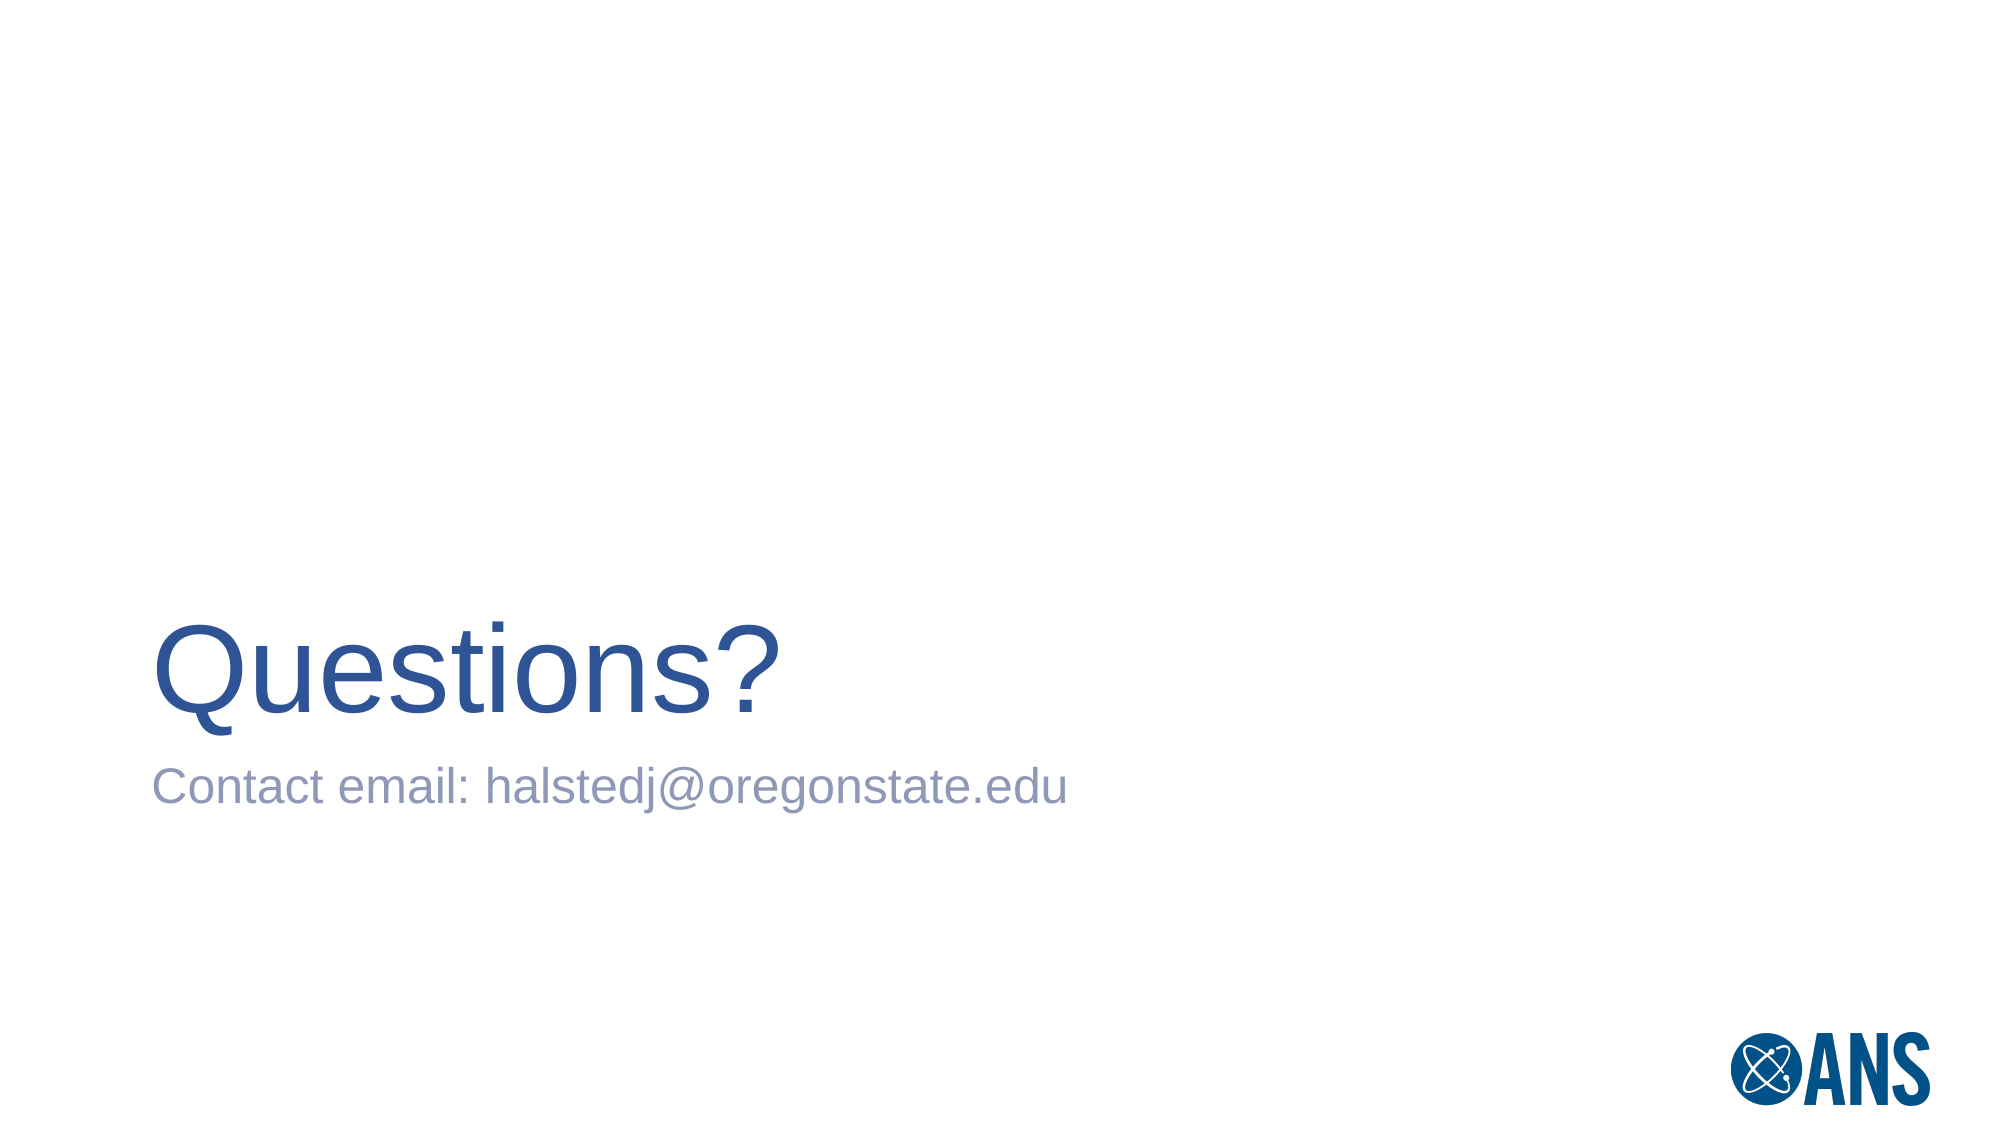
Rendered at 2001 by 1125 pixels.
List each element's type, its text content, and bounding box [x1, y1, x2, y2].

list Contact email: halstedj@oregonstate.edu [136, 752, 1862, 999]
picture [1731, 1032, 1930, 1106]
title Questions? [136, 280, 1862, 749]
